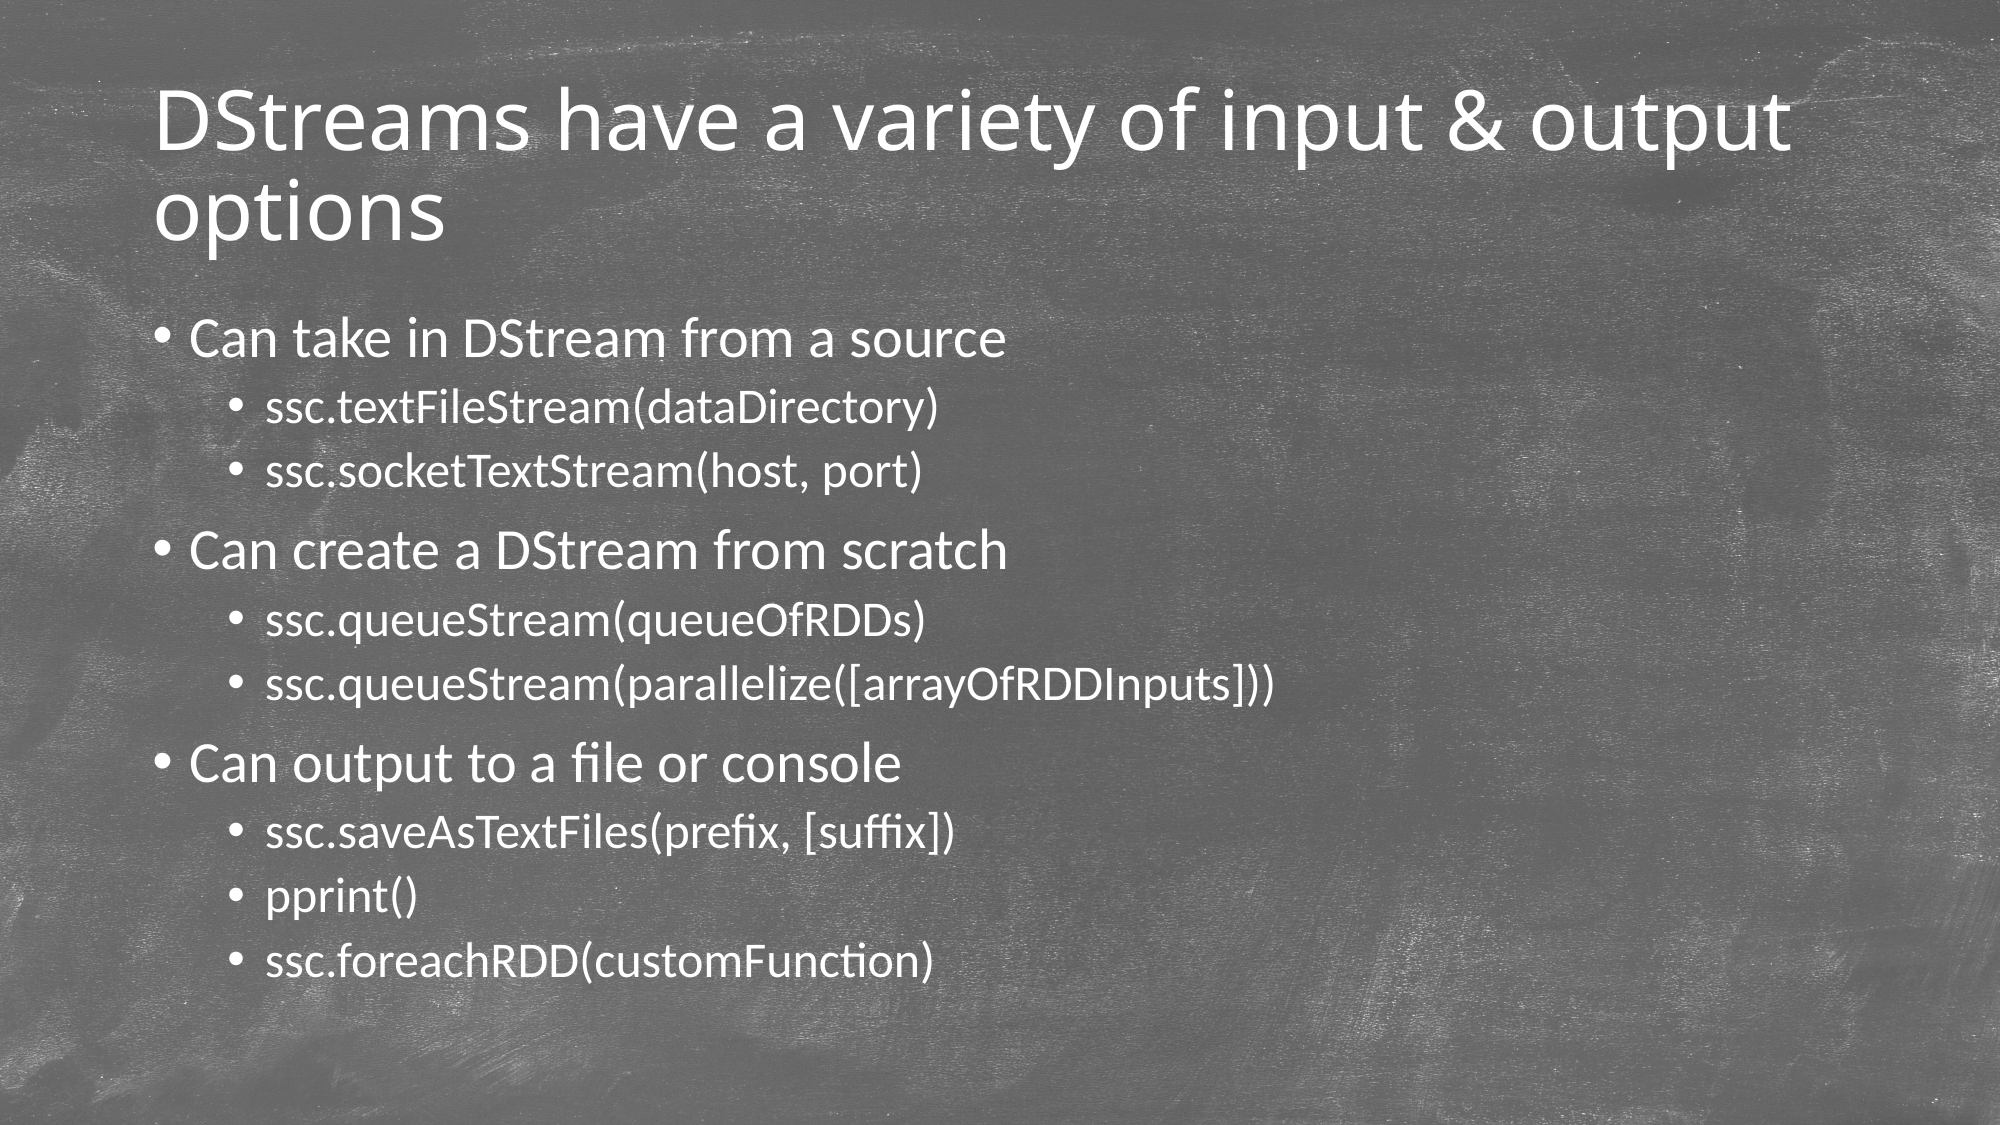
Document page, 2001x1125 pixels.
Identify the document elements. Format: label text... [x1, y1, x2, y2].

list Can take in DStream from a source ssc.textFileStream(dataDirectory) ssc.socketTextStream(host, port) Can create a DStream from scratch ssc.queueStream(queueOfRDDs) ssc.queueStream(parallelize([arrayOfRDDInputs])) Can output to a file or console ssc.saveAsTextFiles(prefix, [suffix]) pprint() ssc.foreachRDD(customFunction) [137, 299, 1863, 1014]
title DStreams have a variety of input & output options [137, 59, 1863, 278]
